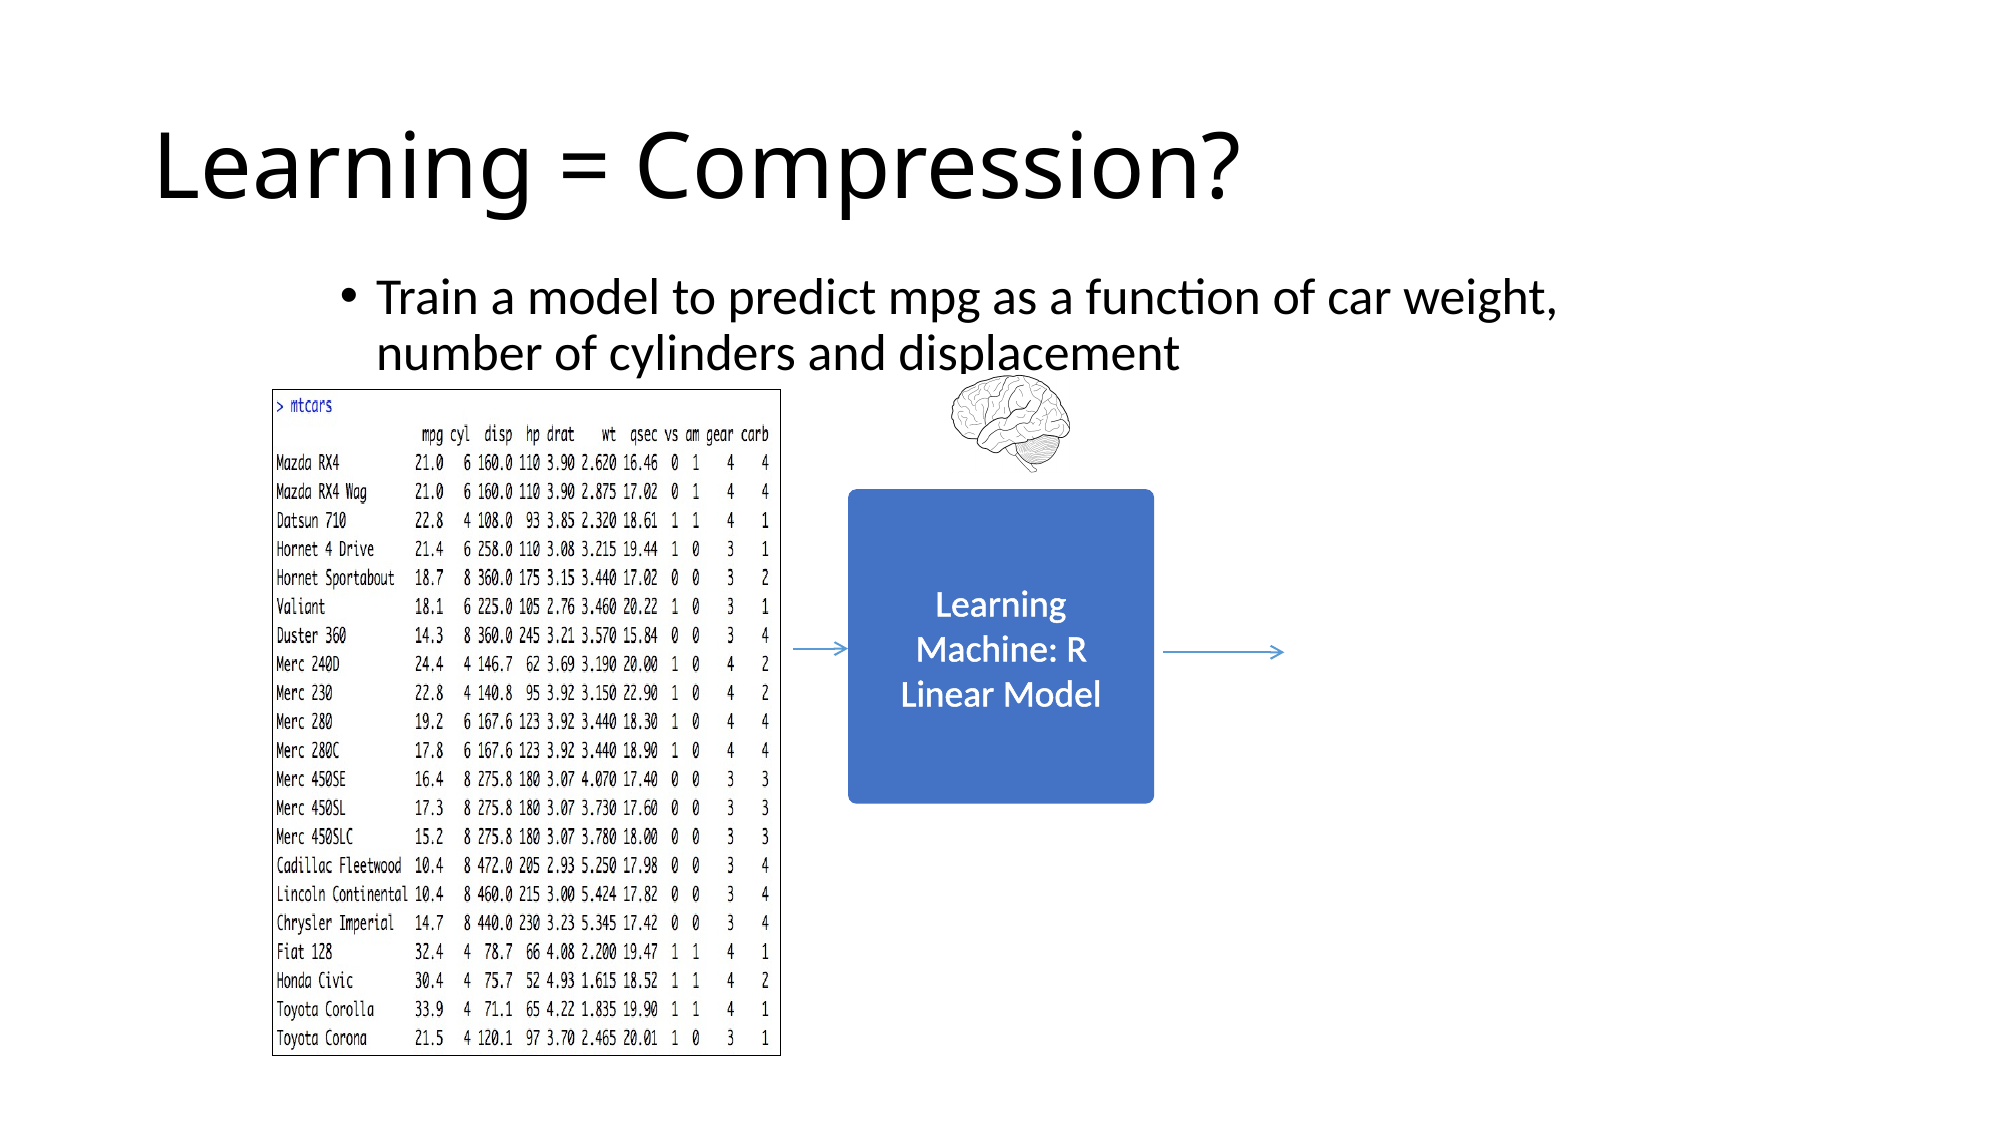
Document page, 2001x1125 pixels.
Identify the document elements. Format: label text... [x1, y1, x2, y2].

title Learning = Compression? [137, 59, 1863, 278]
list Train a model to predict mpg as a function of car weight, number of cylinders and displacement [324, 262, 1675, 390]
picture [948, 374, 1070, 473]
text_box Learning Machine: R Linear Model [847, 488, 1156, 805]
picture [272, 389, 781, 1056]
